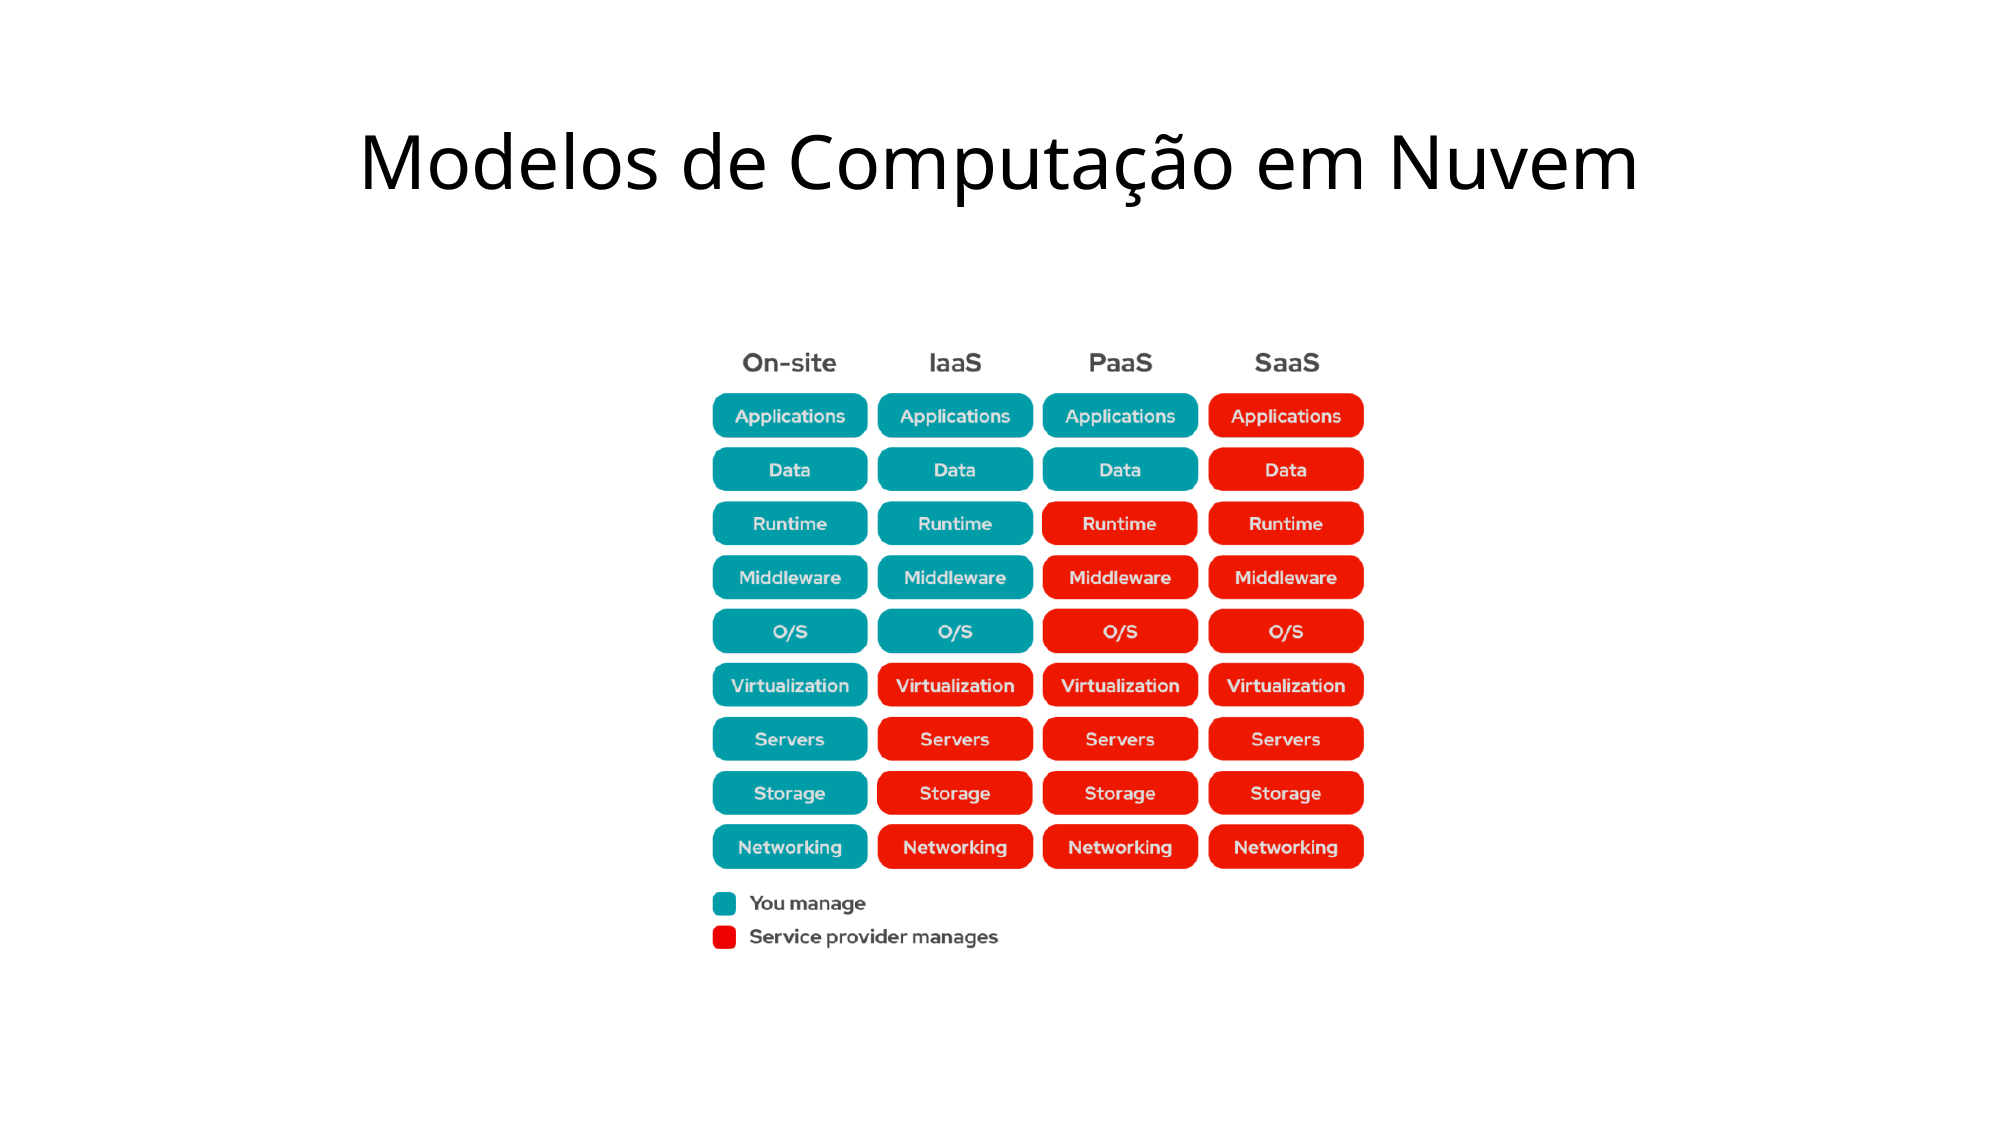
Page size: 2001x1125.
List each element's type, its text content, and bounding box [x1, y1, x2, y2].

text_box Modelos de Computação em Nuvem [135, 81, 1865, 216]
picture [702, 325, 1373, 975]
